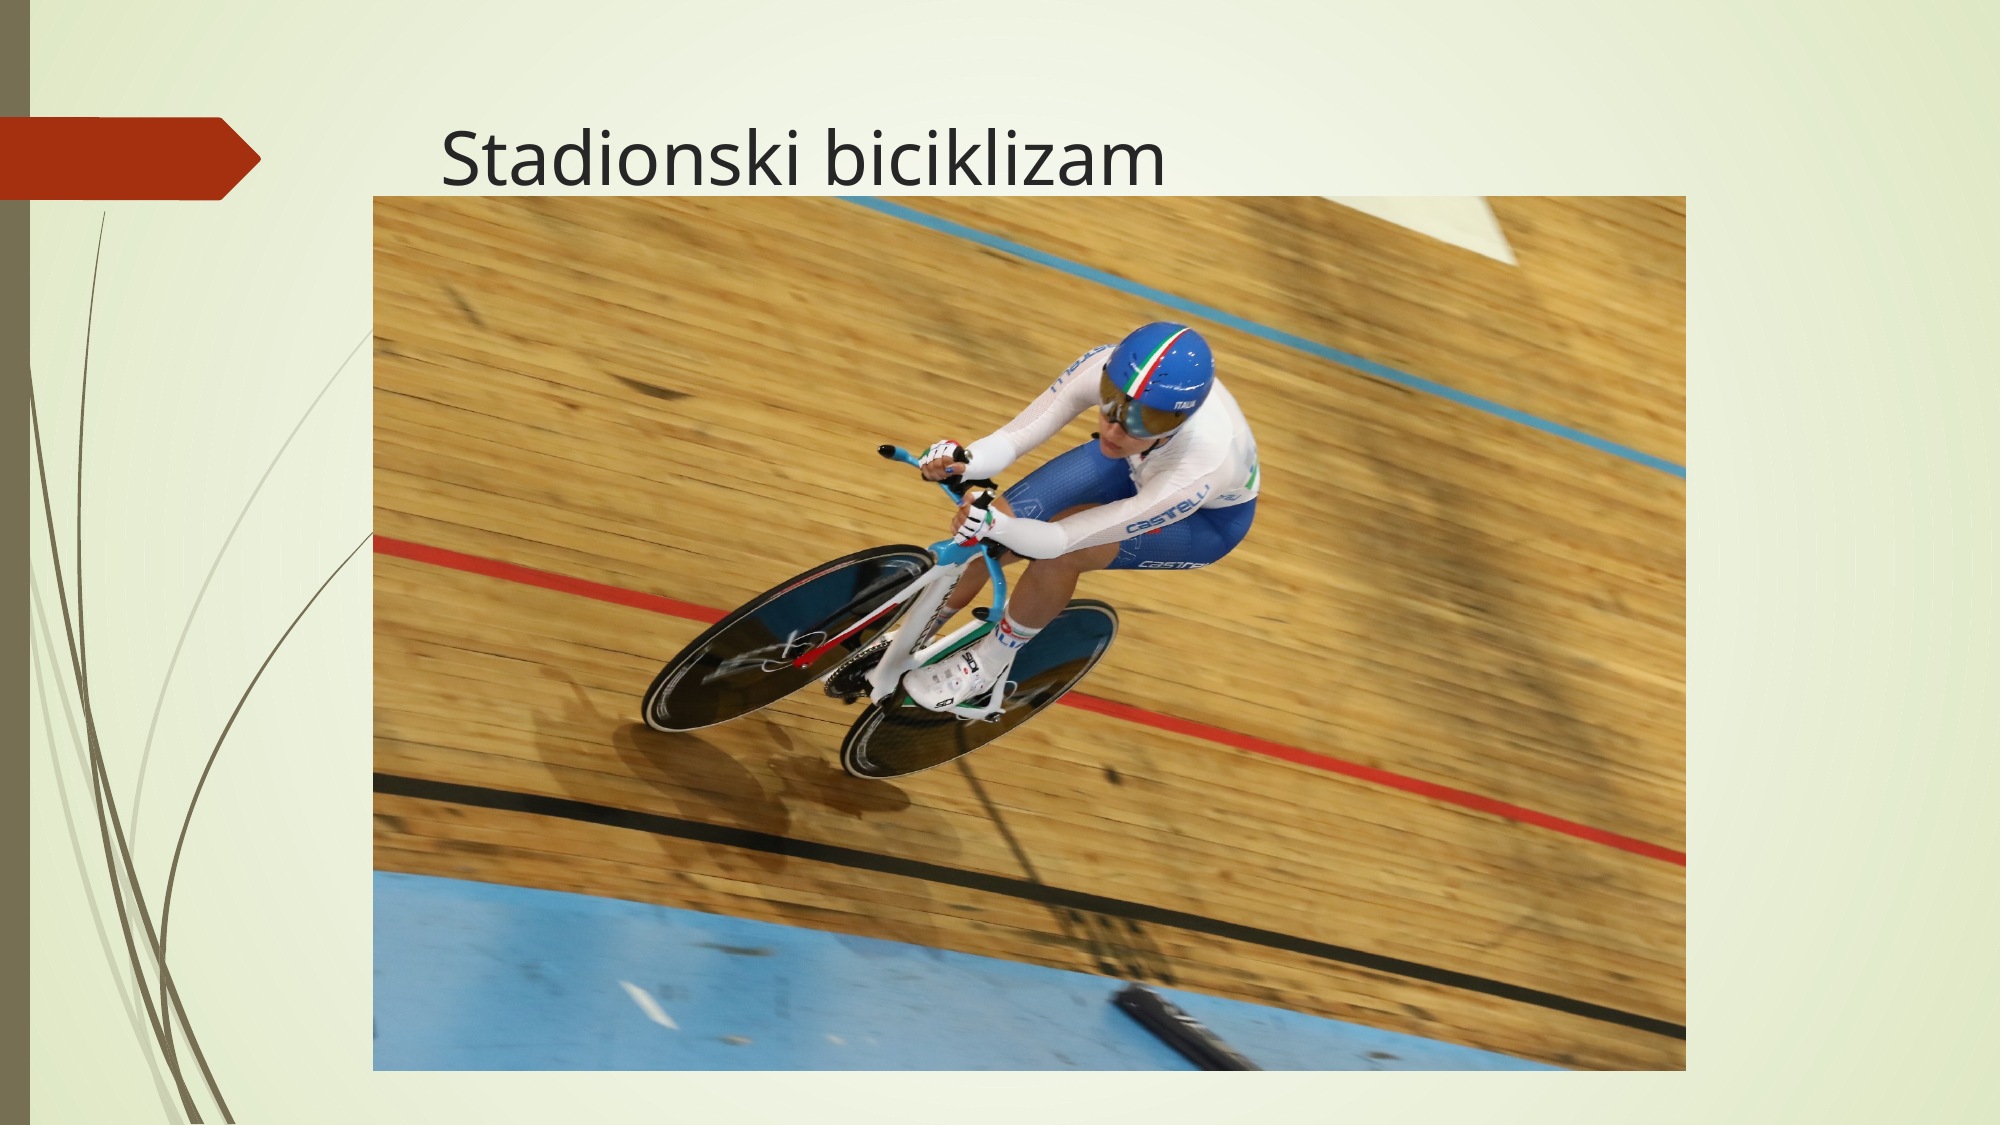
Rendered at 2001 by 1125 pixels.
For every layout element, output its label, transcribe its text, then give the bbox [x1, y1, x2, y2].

picture [373, 195, 1686, 1071]
title Stadionski biciklizam [425, 102, 1888, 313]
